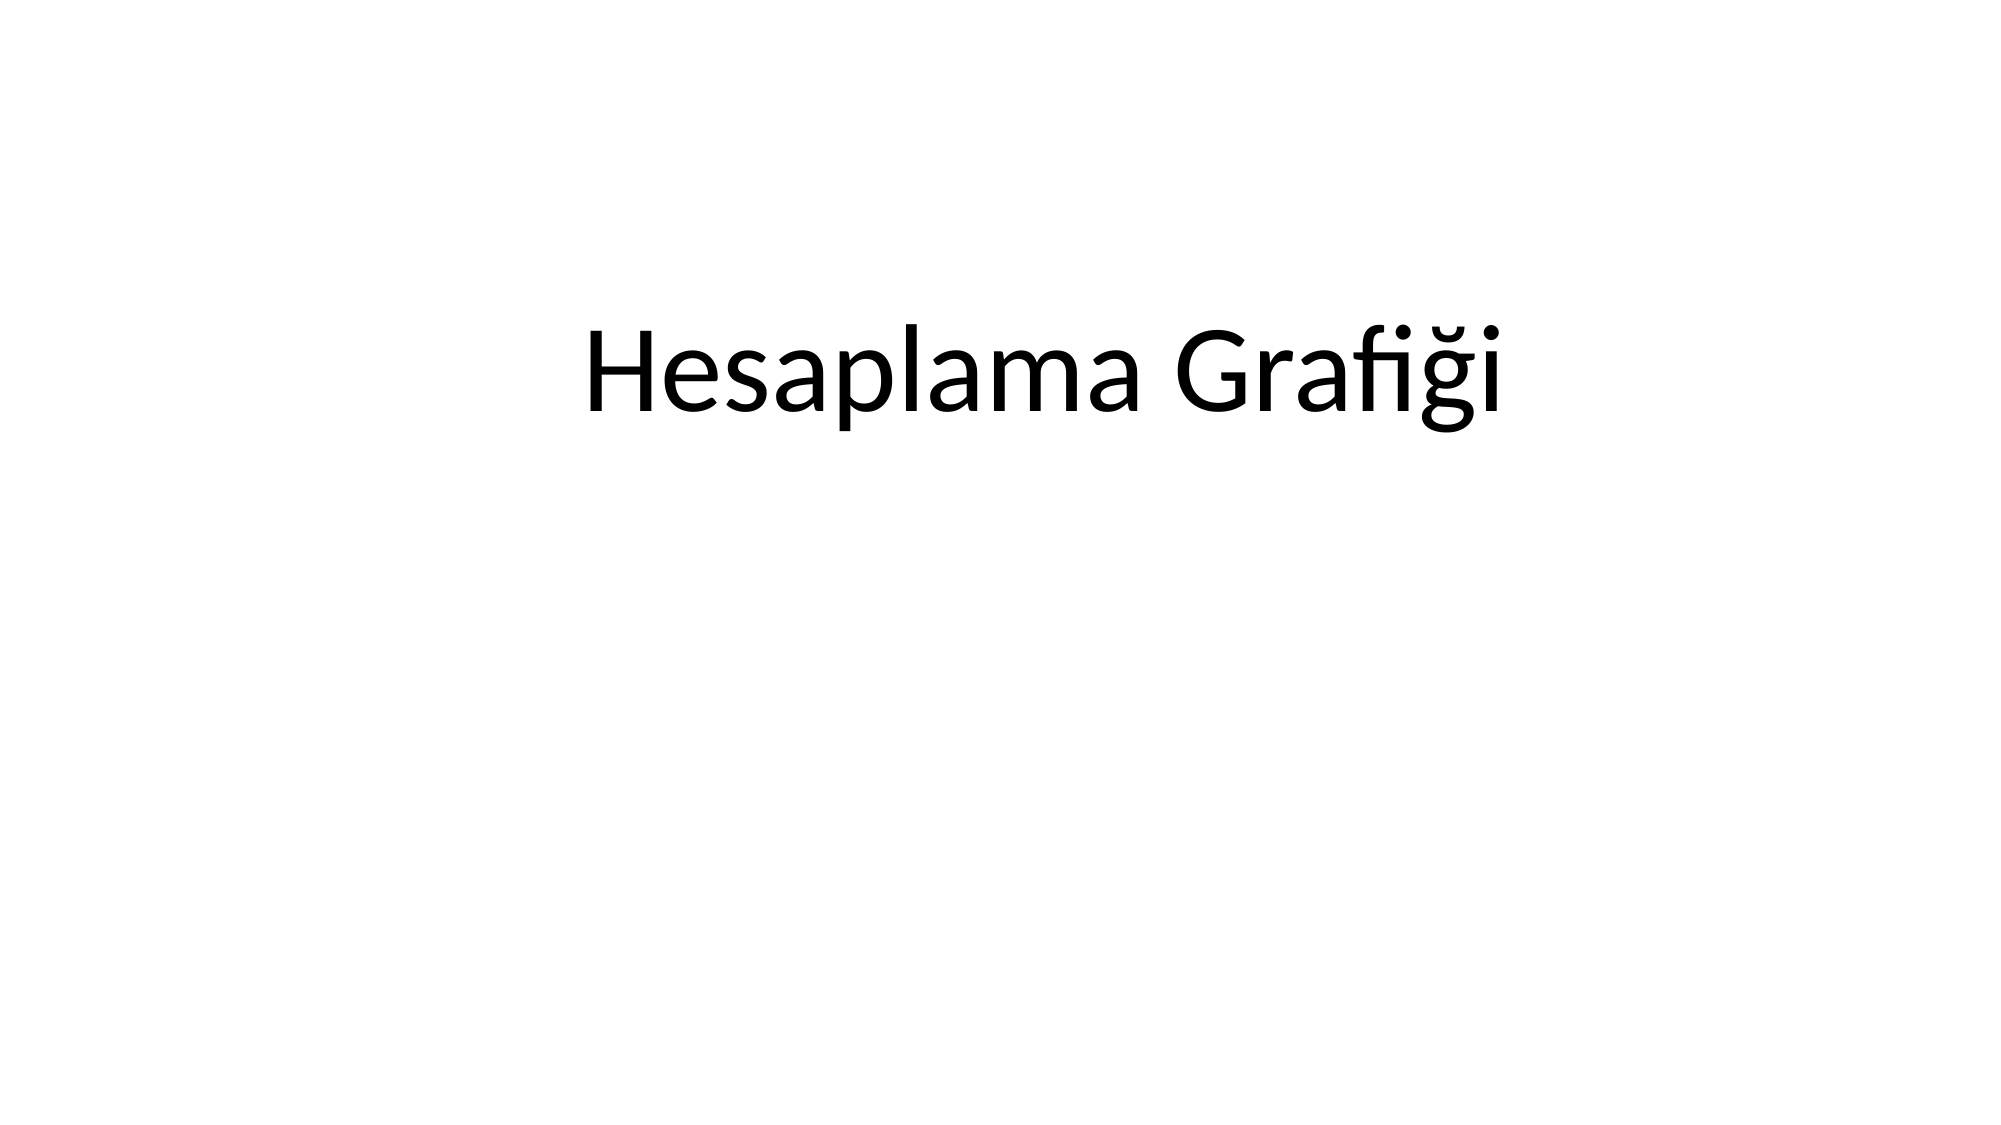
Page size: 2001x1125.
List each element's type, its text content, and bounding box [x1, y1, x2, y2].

text_box Hesaplama Grafiği [567, 278, 1522, 444]
